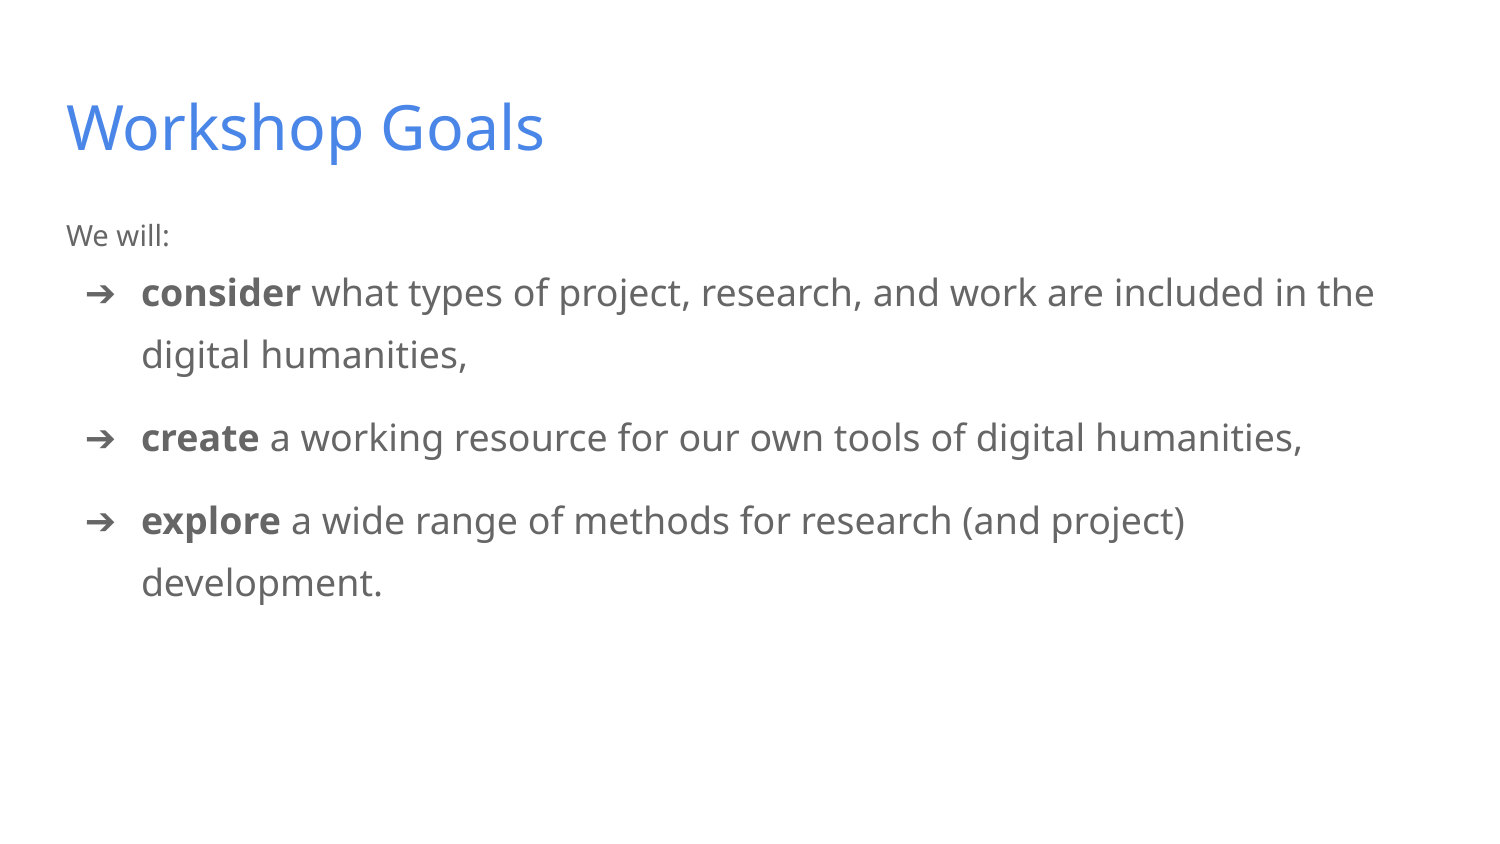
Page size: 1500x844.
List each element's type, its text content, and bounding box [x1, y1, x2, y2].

title Workshop Goals [51, 72, 1449, 167]
list We will: consider what types of project, research, and work are included in the digital humanities, create a working resource for our own tools of digital humanities, explore a wide range of methods for research (and project) development. [51, 189, 1449, 750]
